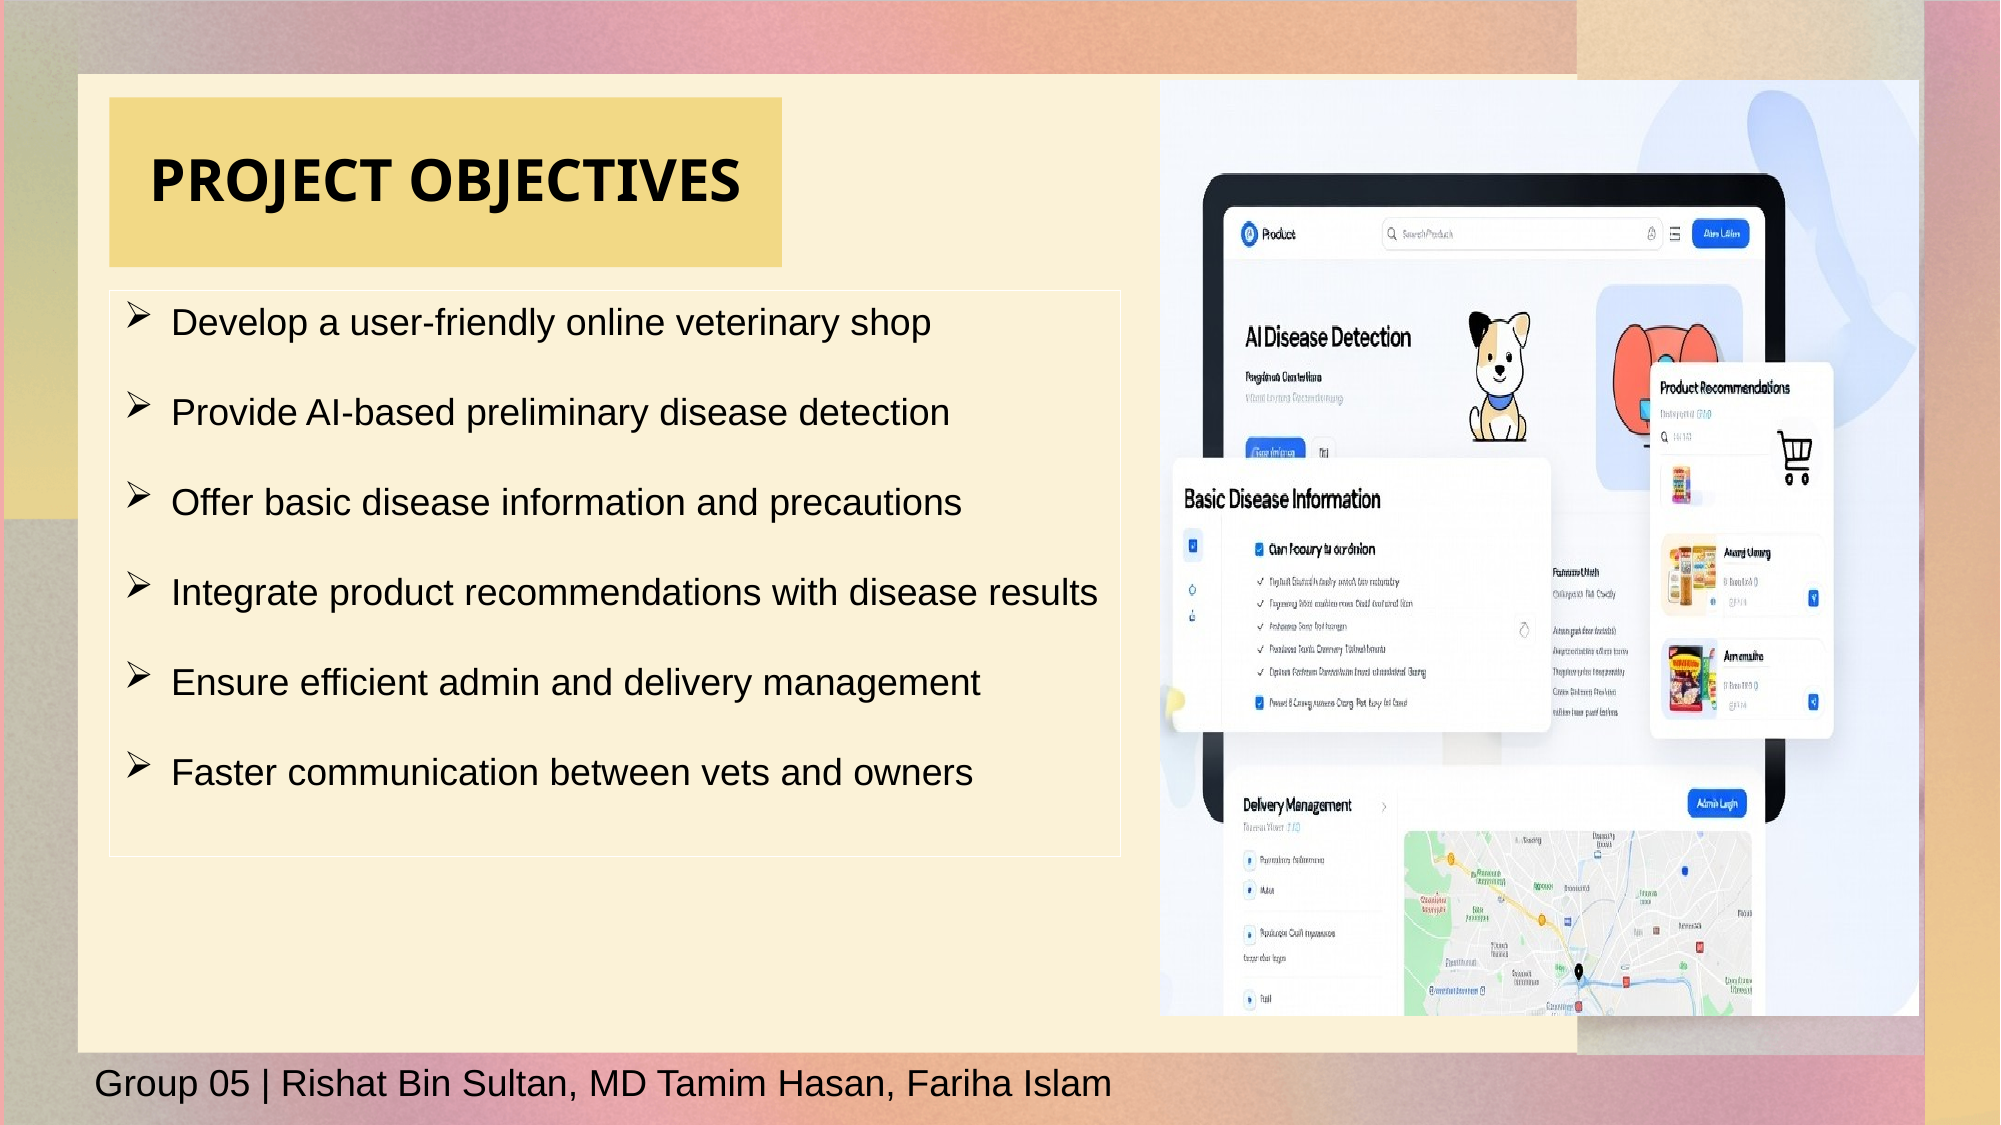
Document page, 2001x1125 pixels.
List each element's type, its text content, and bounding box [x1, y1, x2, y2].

title Project objectives [109, 97, 782, 268]
text_box Group 05 | Rishat Bin Sultan, MD Tamim Hasan, Fariha Islam [79, 1051, 1589, 1125]
list Develop a user-friendly online veterinary shop Provide AI-based preliminary disease detection Offer basic disease information and precautions Integrate product recommendations with disease results Ensure efficient admin and delivery management Faster communication between vets and owners [109, 290, 1121, 857]
picture [4, 0, 2000, 1125]
